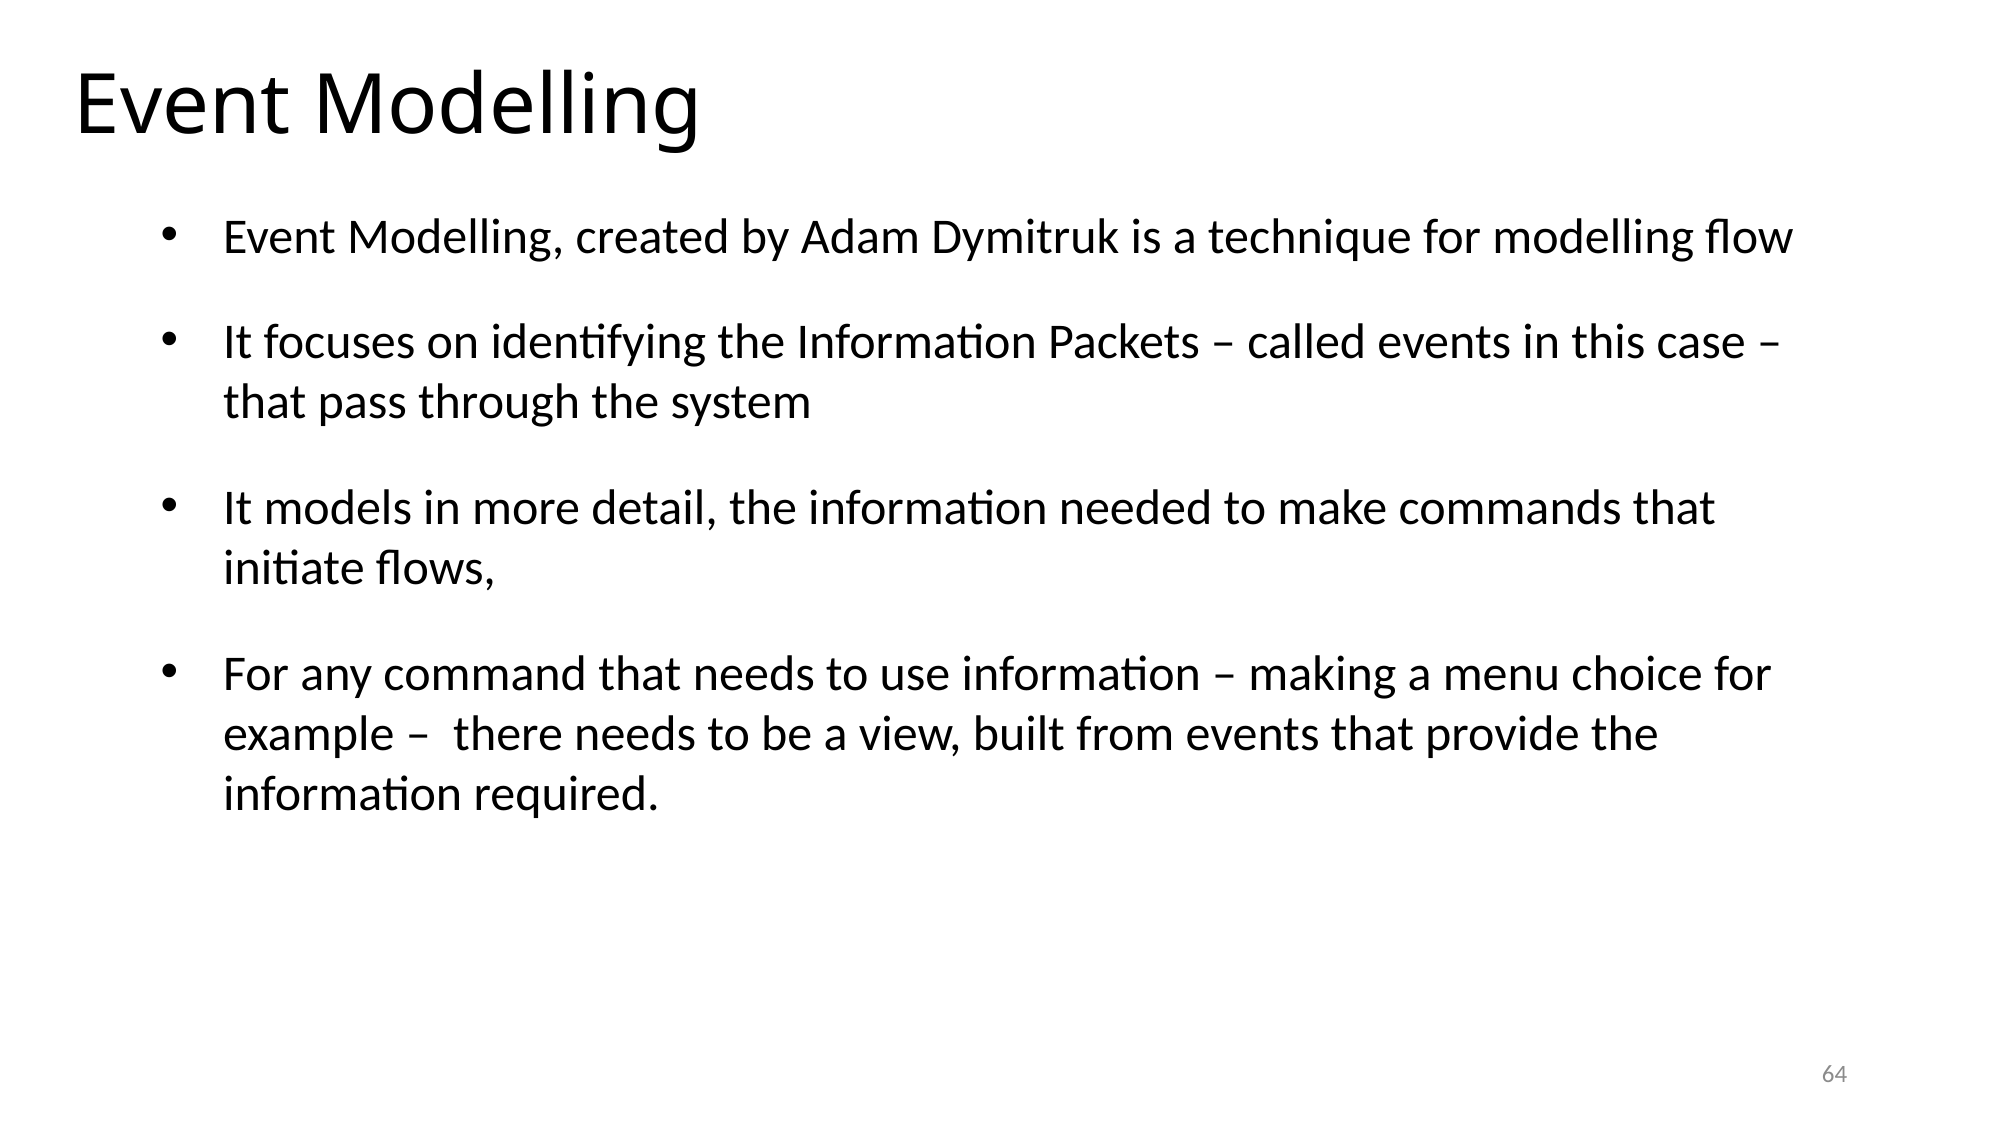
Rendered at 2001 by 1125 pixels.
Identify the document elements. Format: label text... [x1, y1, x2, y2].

text_box It focuses on identifying the Information Packets – called events in this case – that pass through the system [145, 300, 1827, 436]
title Event Modelling [58, 62, 1899, 151]
text_box It models in more detail, the information needed to make commands that initiate flows, [145, 466, 1827, 602]
text_box Event Modelling, created by Adam Dymitruk is a technique for modelling flow [145, 195, 1827, 271]
slide_number 64 [1412, 1042, 1863, 1103]
text_box For any command that needs to use information – making a menu choice for example – there needs to be a view, built from events that provide the information required. [145, 632, 1827, 828]
